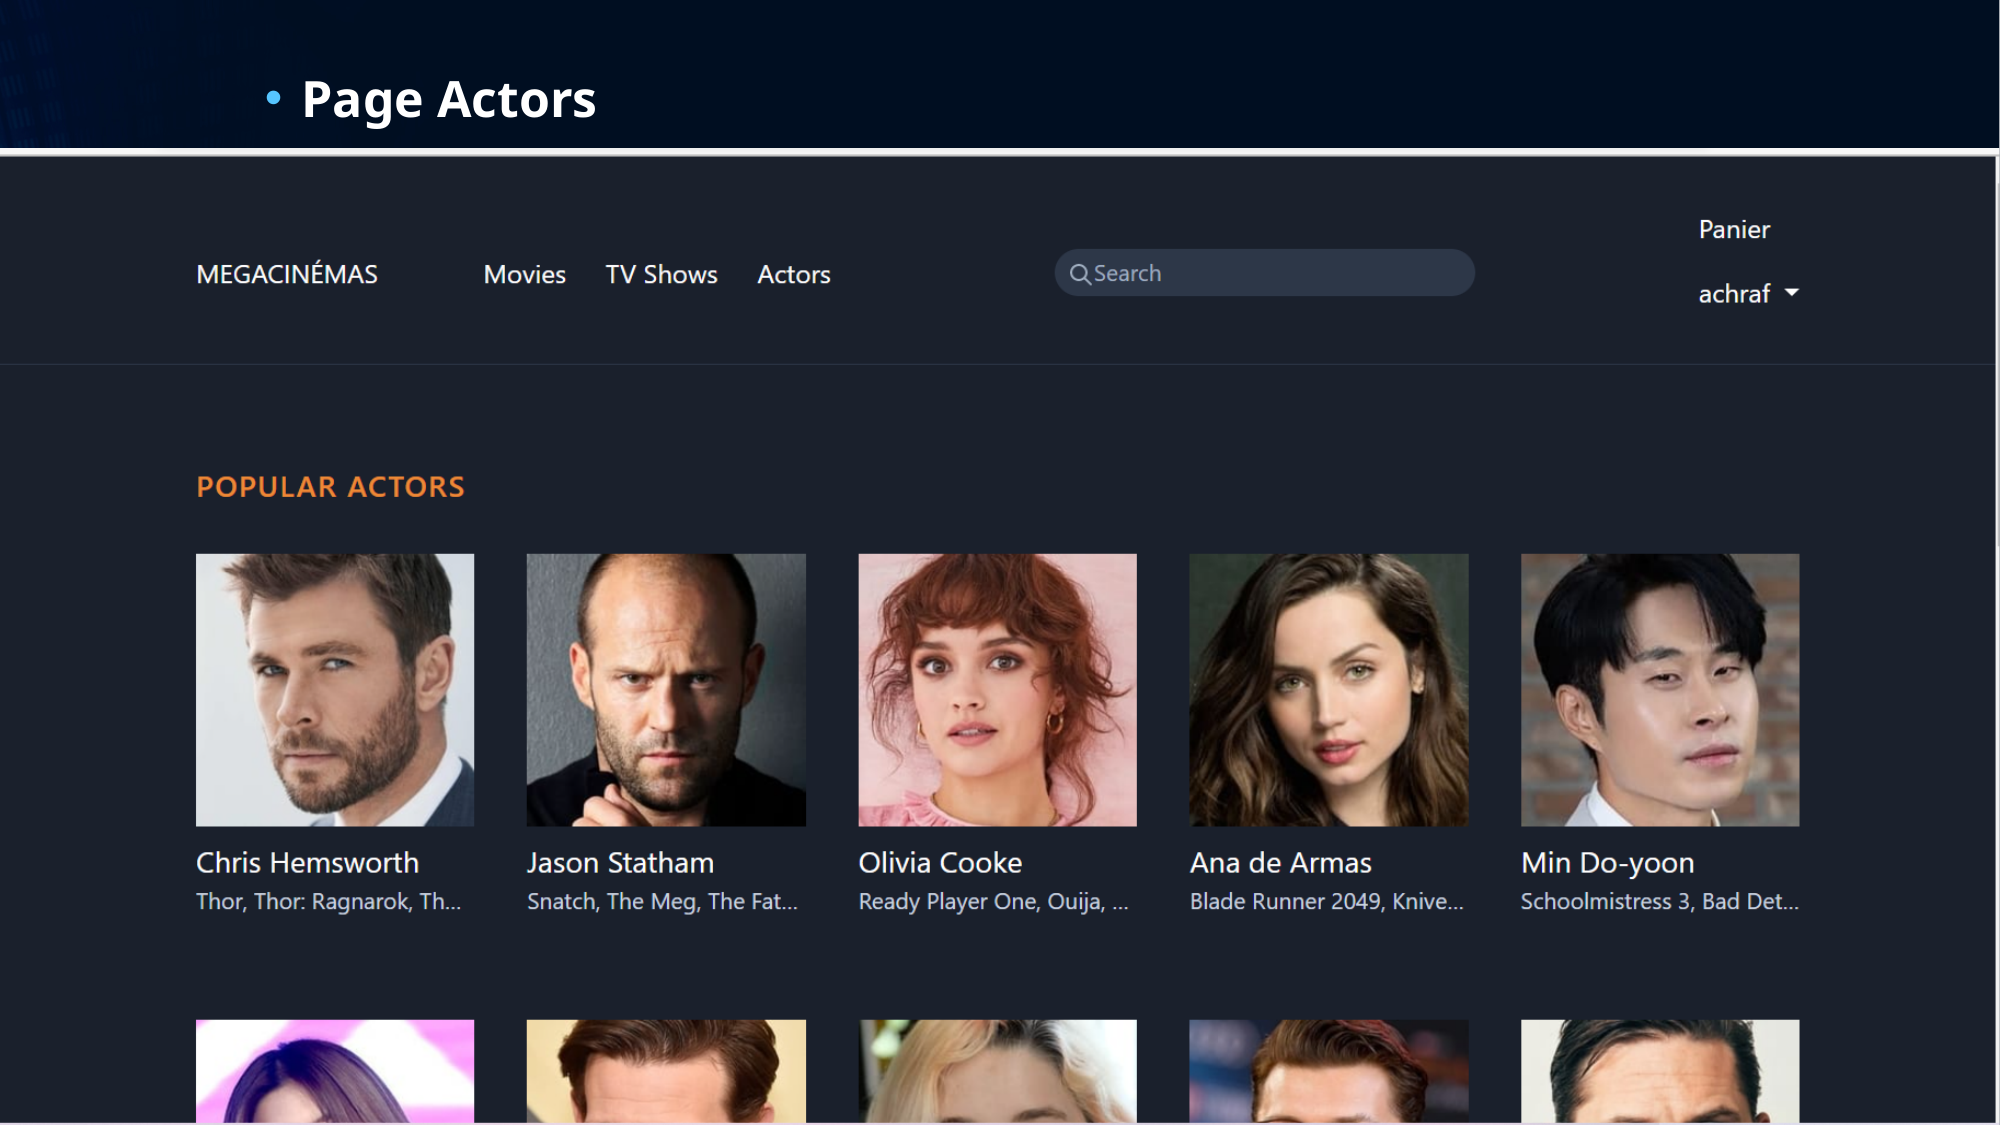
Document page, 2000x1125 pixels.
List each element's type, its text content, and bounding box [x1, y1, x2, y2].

list Page Actors [249, 66, 1749, 148]
picture [0, 0, 2000, 1125]
